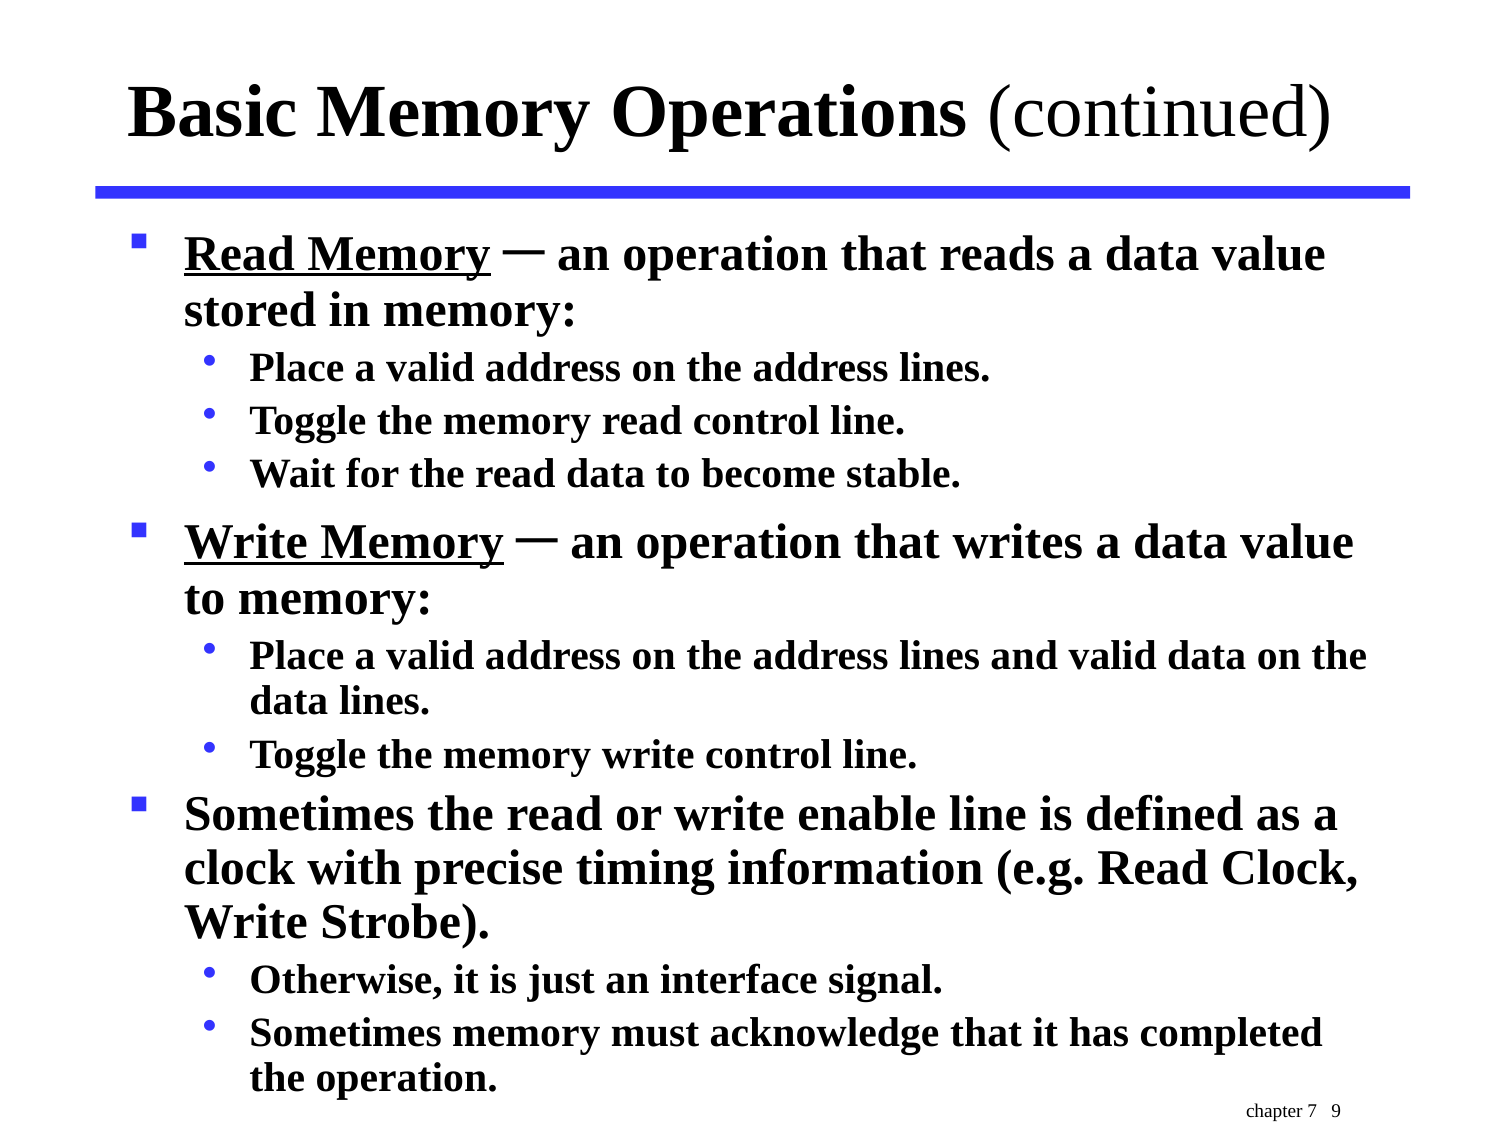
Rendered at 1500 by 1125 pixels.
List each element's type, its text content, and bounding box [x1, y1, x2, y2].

list Read Memory ─ an operation that reads a data value stored in memory: Place a valid address on the address lines. Toggle the memory read control line. Wait for the read data to become stable. Write Memory ─ an operation that writes a data value to memory: Place a valid address on the address lines and valid data on the data lines. Toggle the memory write control line. Sometimes the read or write enable line is defined as a clock with precise timing information (e.g. Read Clock, Write Strobe). Otherwise, it is just an interface signal. Sometimes memory must acknowledge that it has completed the operation. [112, 212, 1388, 988]
title Basic Memory Operations (continued) [112, 37, 1450, 175]
slide_number chapter 7 9 [1231, 1068, 1499, 1125]
